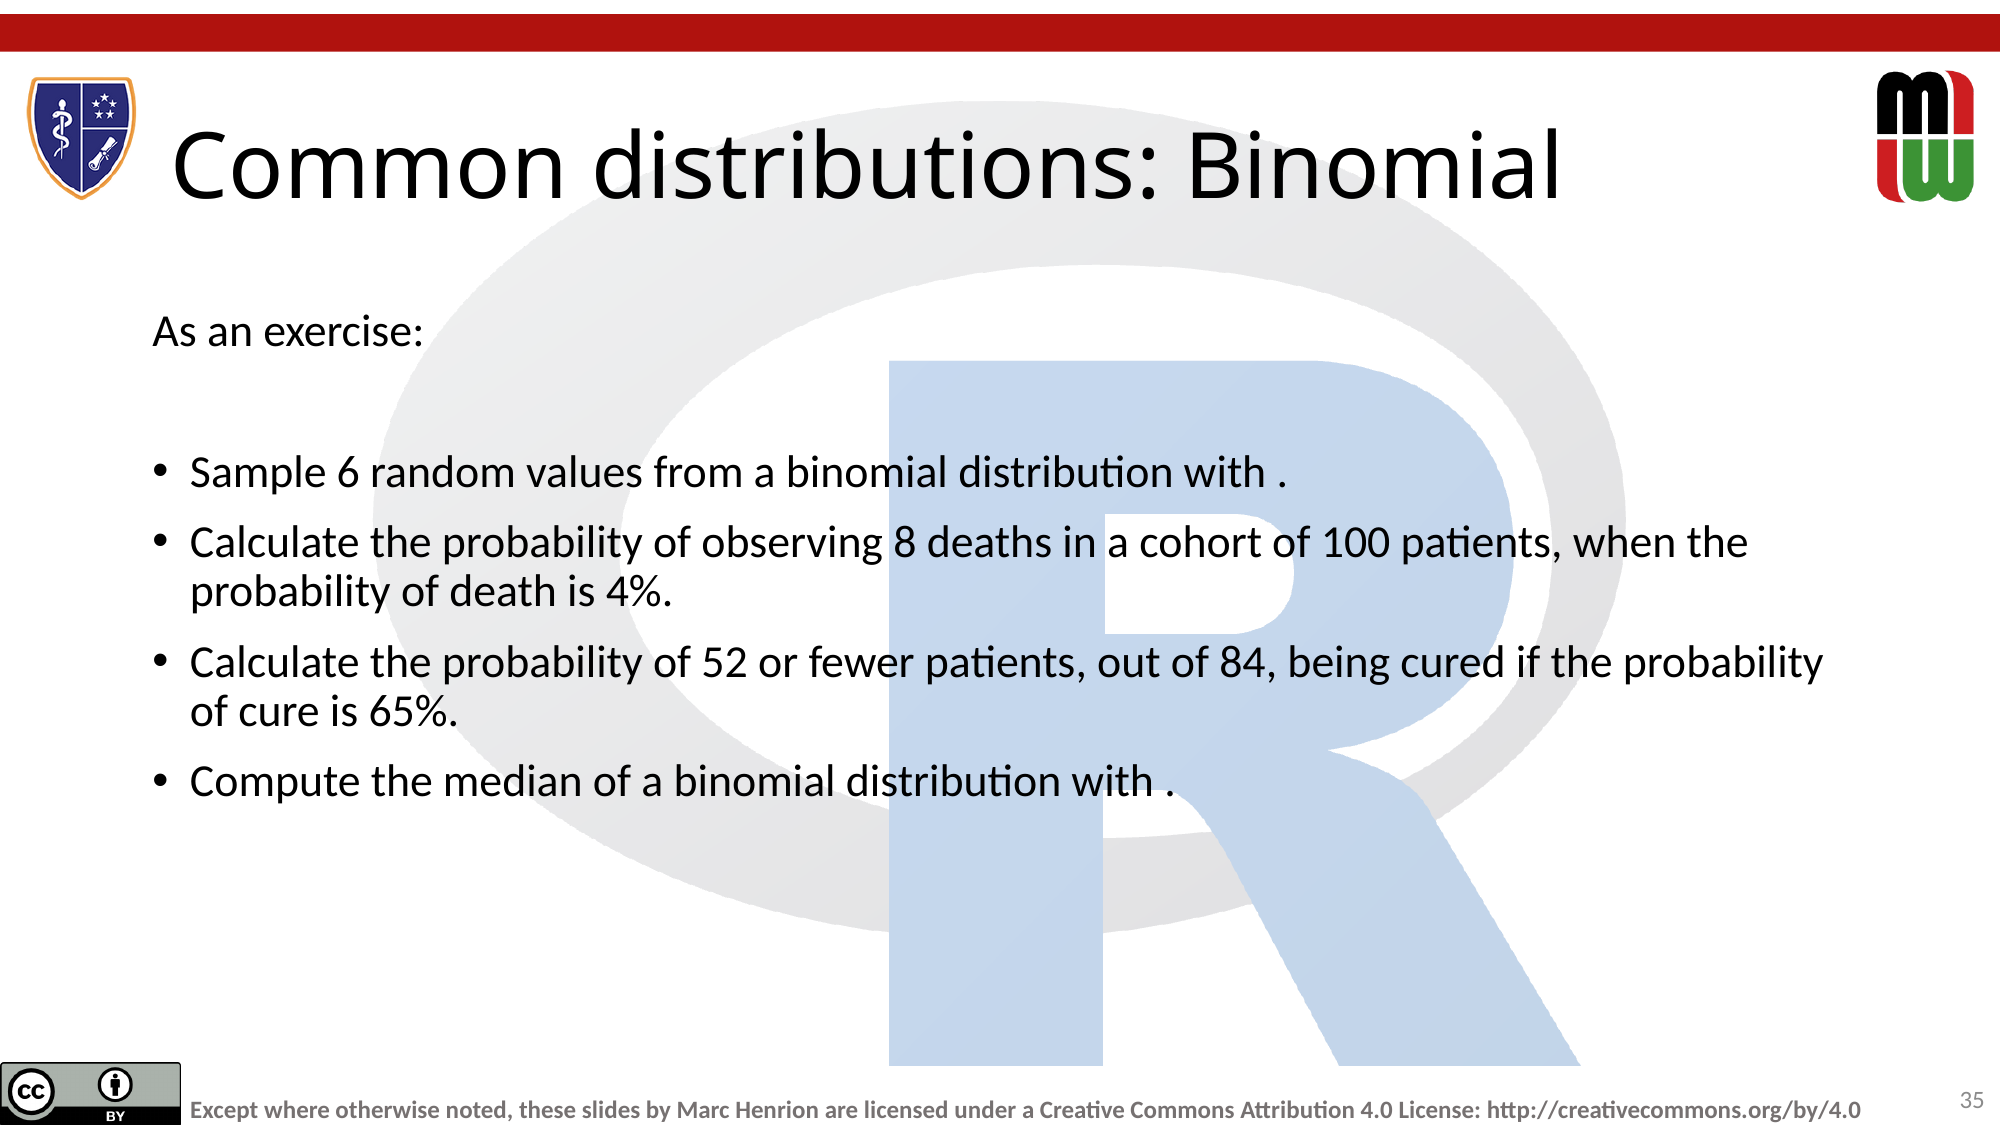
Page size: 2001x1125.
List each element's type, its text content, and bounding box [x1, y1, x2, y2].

list As an exercise: Sample 6 random values from a binomial distribution with . Calculate the probability of observing 8 deaths in a cohort of 100 patients, when the probability of death is 4%. Calculate the probability of 52 or fewer patients, out of 84, being cured if the probability of cure is 65%. Compute the median of a binomial distribution with . [137, 299, 1863, 1066]
title Common distributions: Binomial [155, 59, 1851, 278]
picture [0, 1062, 181, 1125]
picture [0, 53, 161, 215]
slide_number 35 [1550, 1073, 2000, 1125]
